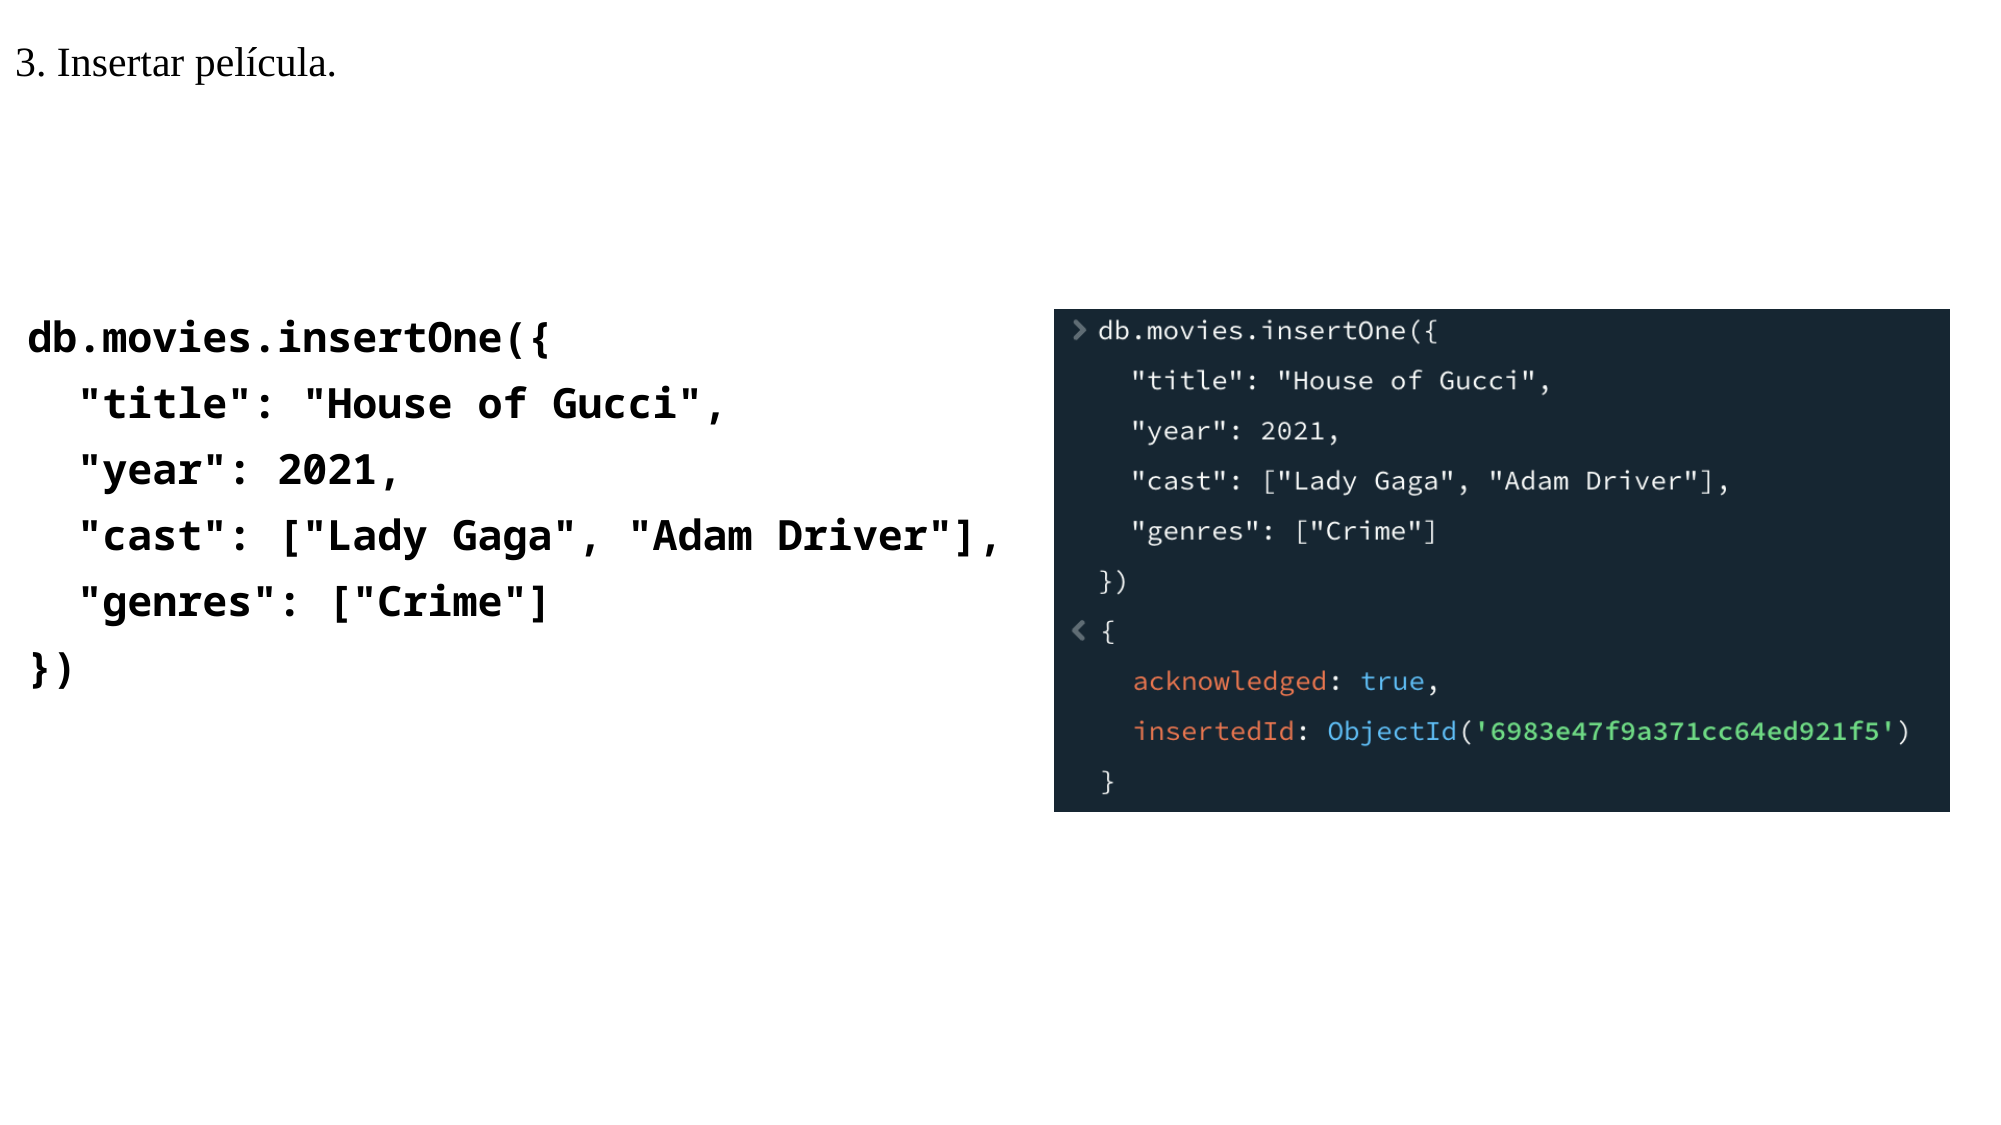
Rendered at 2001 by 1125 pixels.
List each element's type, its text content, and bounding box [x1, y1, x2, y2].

list db.movies.insertOne({ "title": "House of Gucci", "year": 2021, "cast": ["Lady Gaga", "Adam Driver"], "genres": ["Crime"] }) [12, 309, 1055, 935]
title 3. Insertar película. [0, 0, 783, 94]
picture [1053, 308, 1951, 812]
